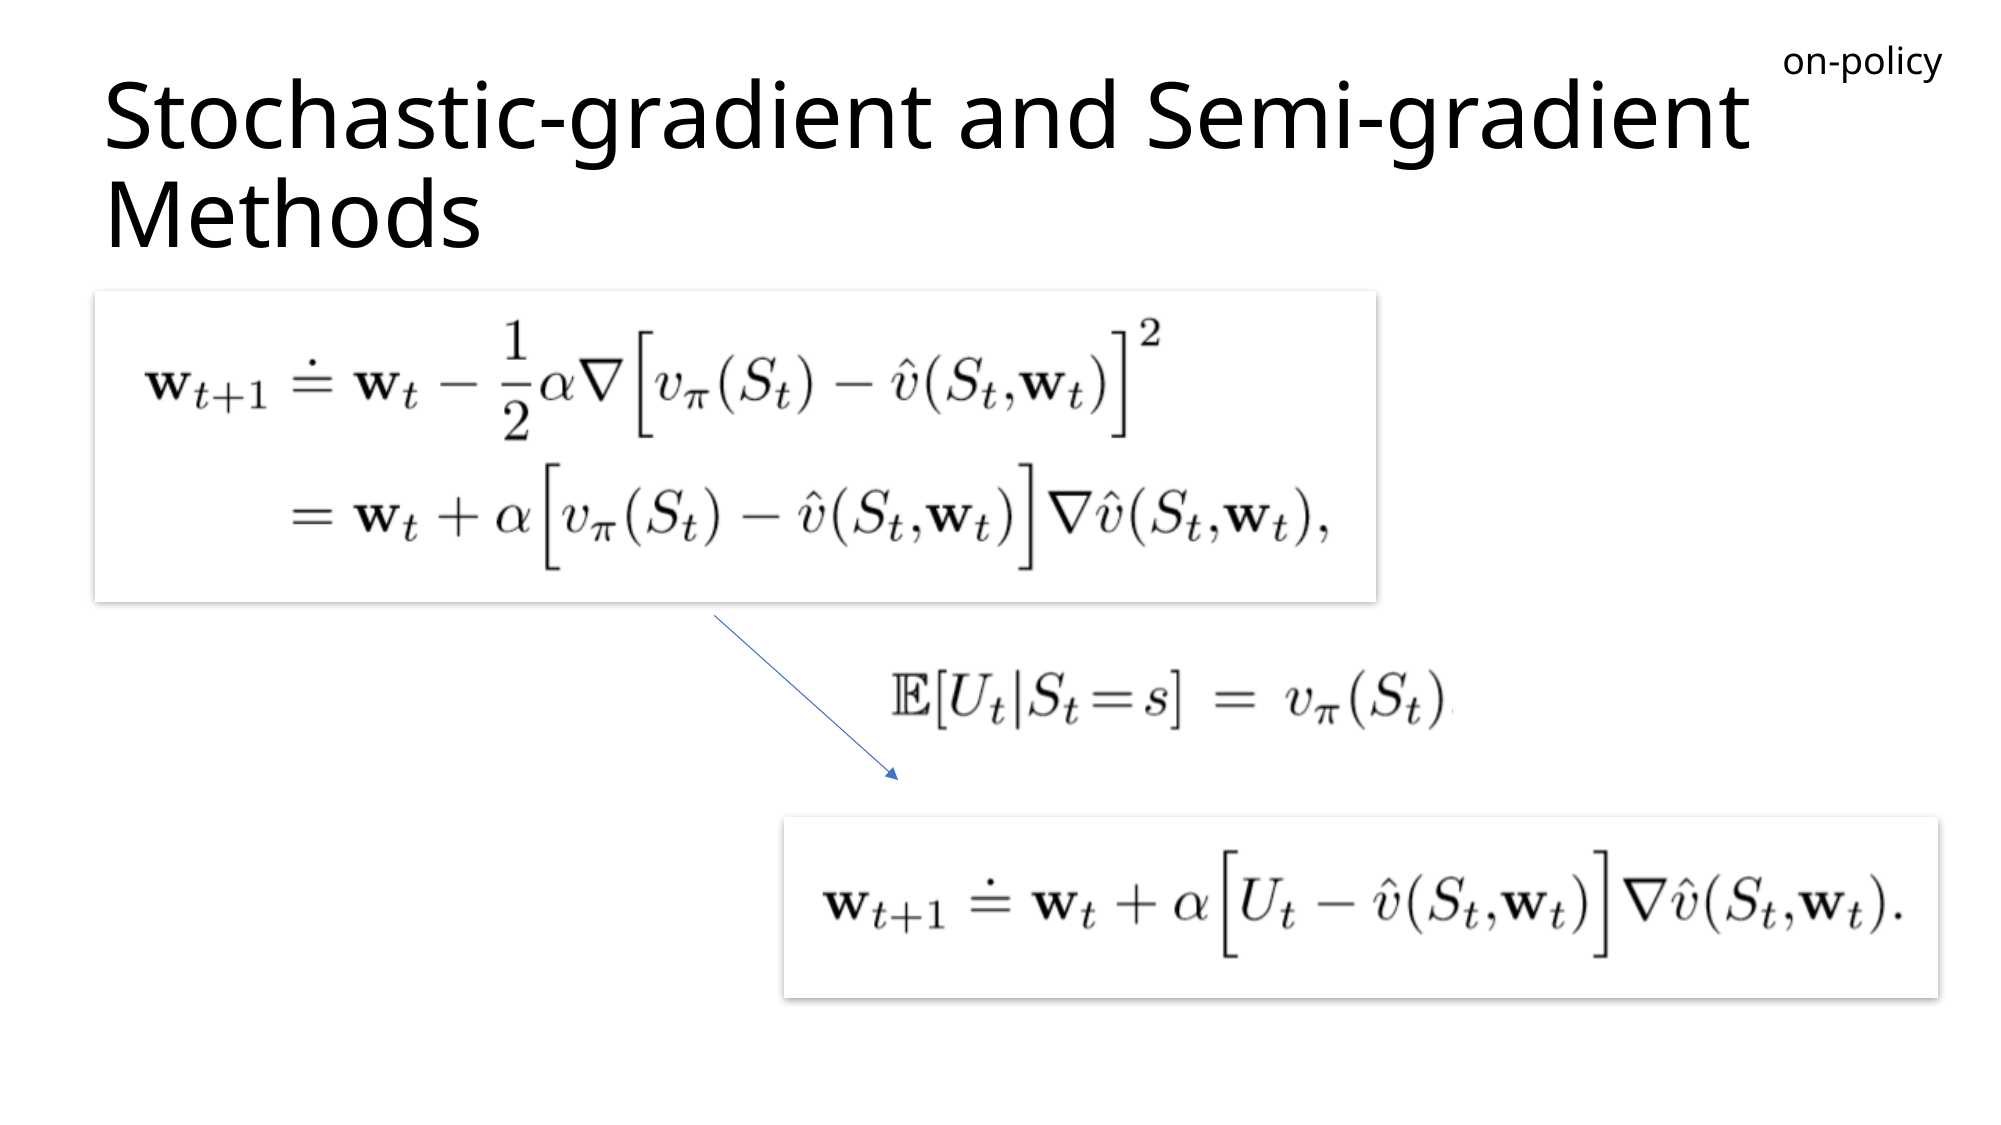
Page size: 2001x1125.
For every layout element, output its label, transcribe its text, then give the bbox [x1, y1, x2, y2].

text_box on-policy [1767, 29, 1958, 90]
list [109, 305, 1362, 587]
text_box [714, 615, 899, 780]
title Stochastic-gradient and Semi-gradient Methods [88, 59, 2000, 278]
picture [798, 831, 1924, 984]
picture [884, 641, 1454, 737]
